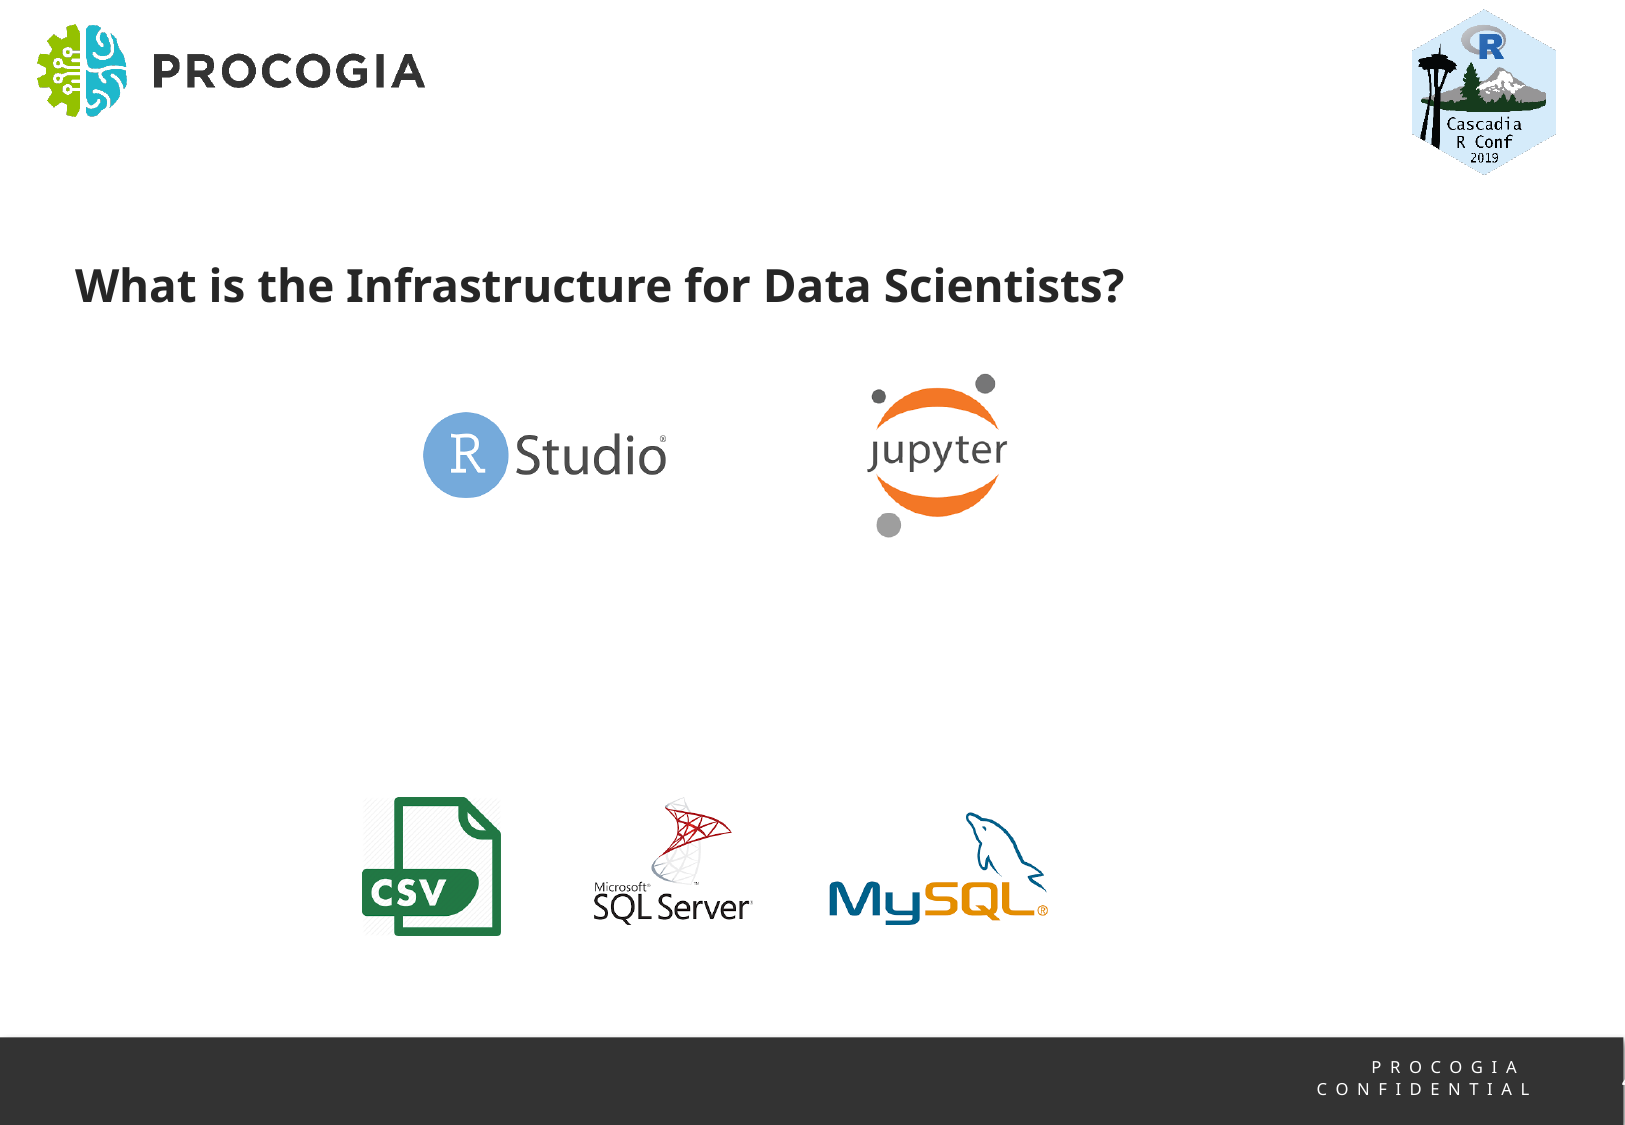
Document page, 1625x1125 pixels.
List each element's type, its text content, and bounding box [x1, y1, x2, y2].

picture [848, 366, 1025, 543]
title What is the Infrastructure for Data Scientists? [74, 174, 1550, 313]
picture [594, 796, 753, 925]
picture [361, 796, 501, 936]
picture [829, 812, 1048, 925]
picture [1412, 9, 1556, 175]
picture [423, 412, 666, 498]
picture [37, 24, 425, 117]
